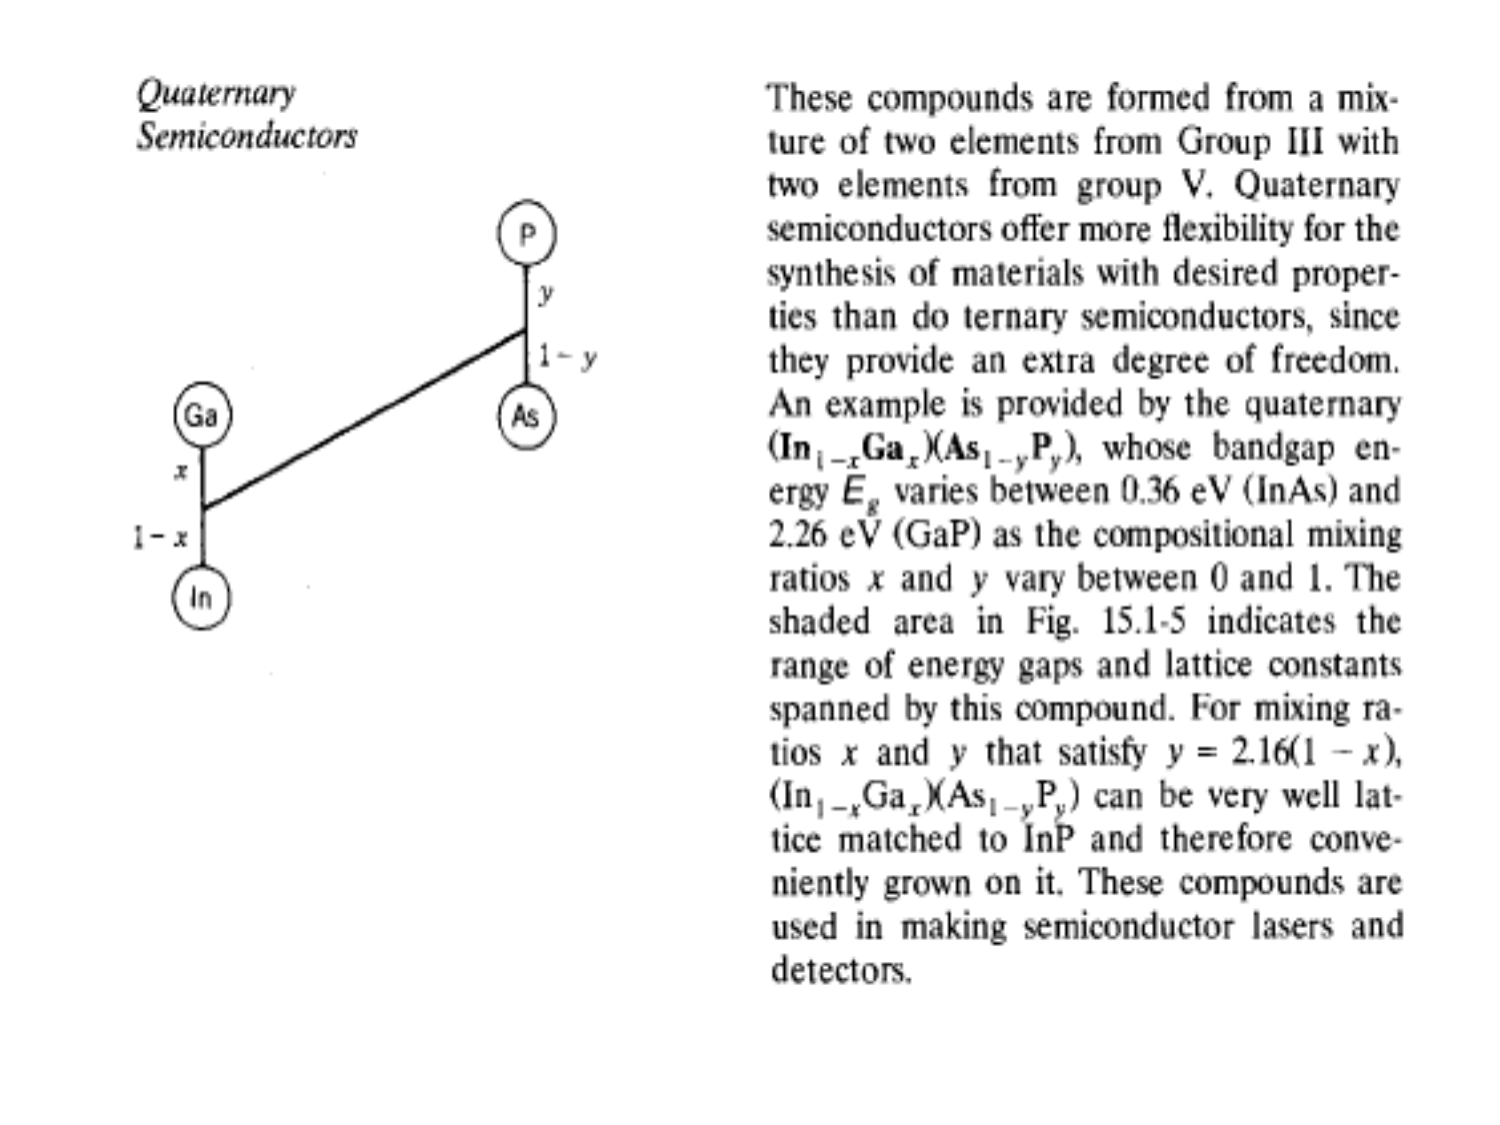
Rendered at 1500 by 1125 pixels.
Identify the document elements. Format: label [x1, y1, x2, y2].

picture [87, 74, 1438, 988]
